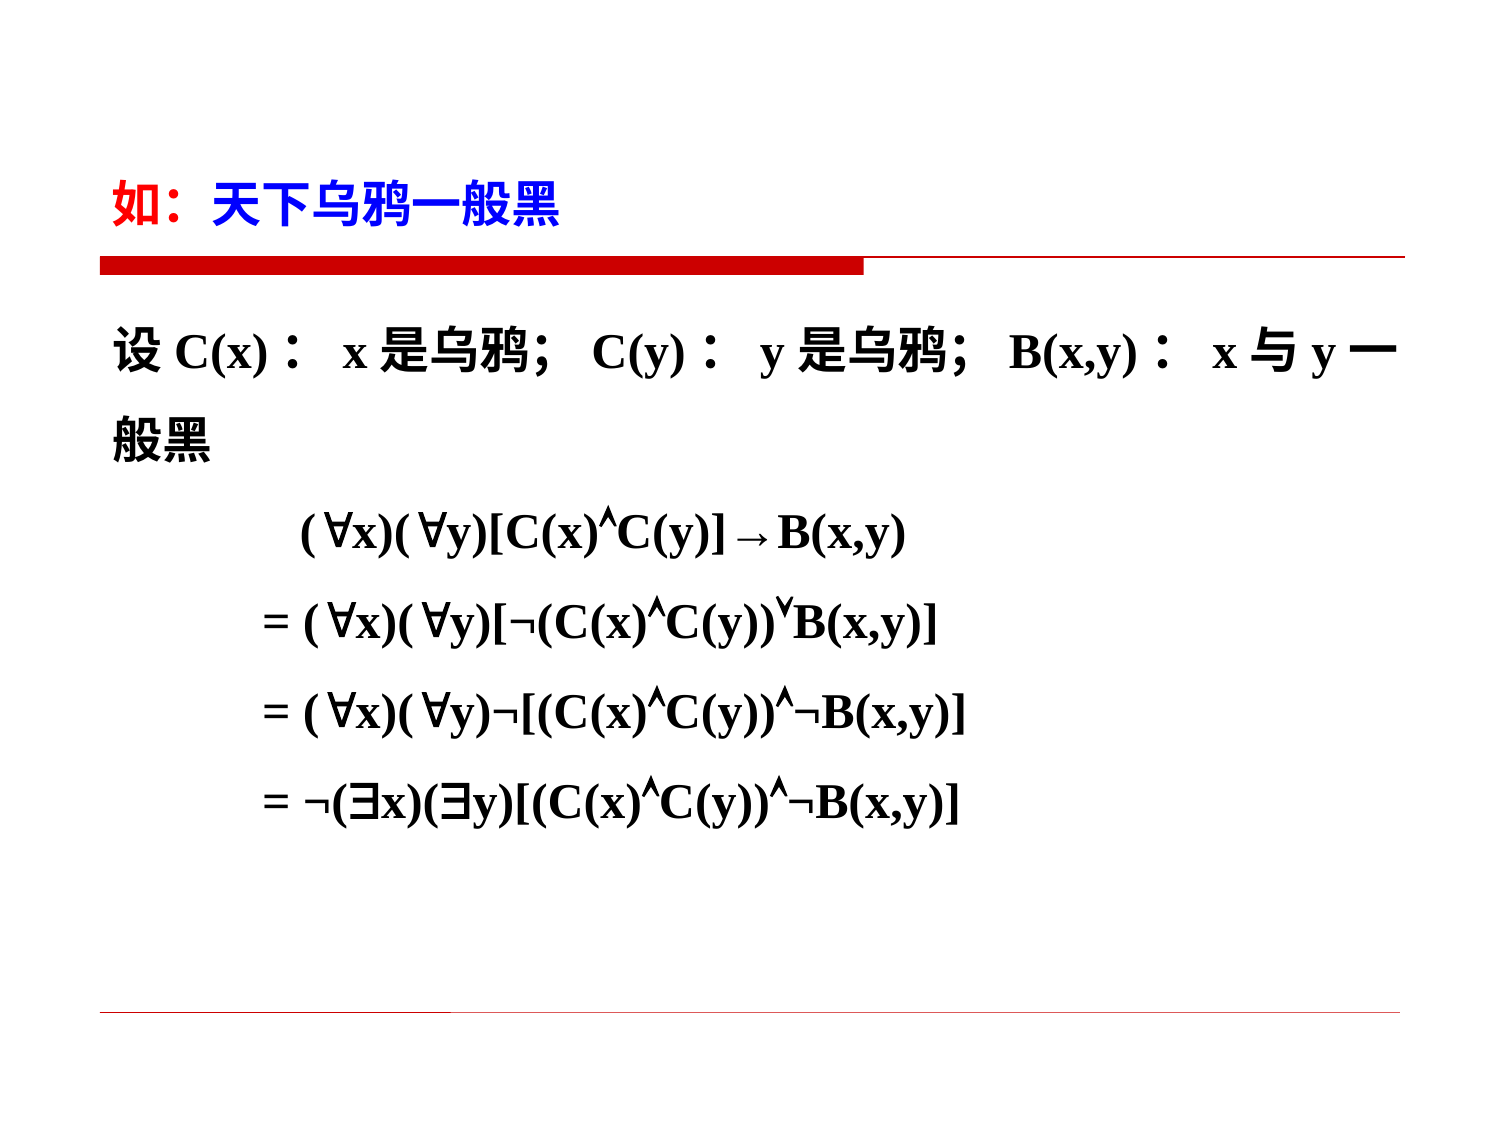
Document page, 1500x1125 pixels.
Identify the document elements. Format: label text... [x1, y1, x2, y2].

text_box 设C(x)：x是乌鸦；C(y)：y是乌鸦；B(x,y)：x与y一般黑 (x)(y)[C(x)C(y)]→B(x,y) = (x)(y)[¬(C(x)C(y))B(x,y)] = (x)(y)¬[(C(x)C(y))¬B(x,y)] = ¬(x)(y)[(C(x)C(y))¬B(x,y)] [112, 288, 1412, 829]
text_box 如：天下乌鸦一般黑 [111, 172, 620, 233]
